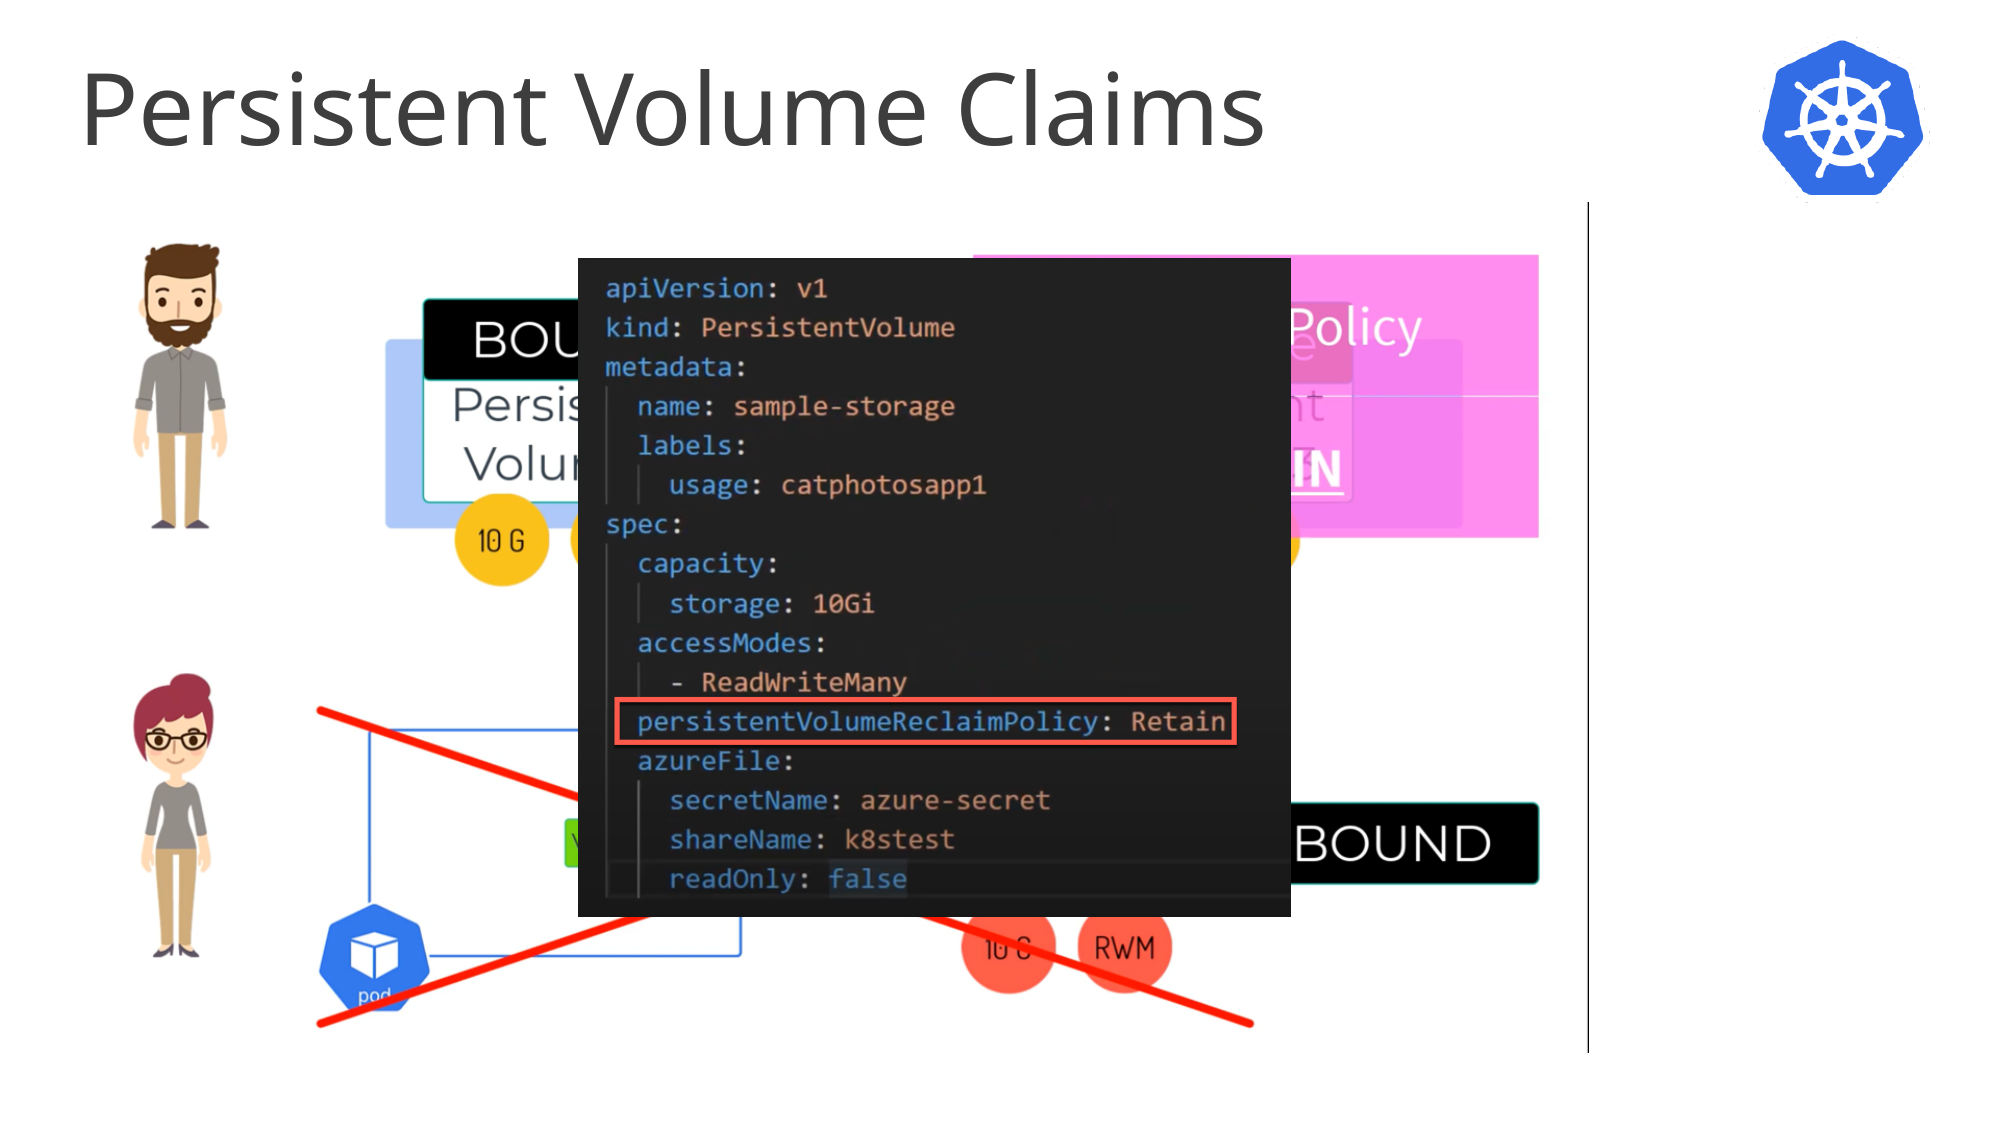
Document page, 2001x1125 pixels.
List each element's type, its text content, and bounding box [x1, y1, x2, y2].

text_box Persistent Volume Claims [78, 59, 1617, 168]
picture [1754, 31, 1930, 203]
picture [78, 201, 1589, 1053]
